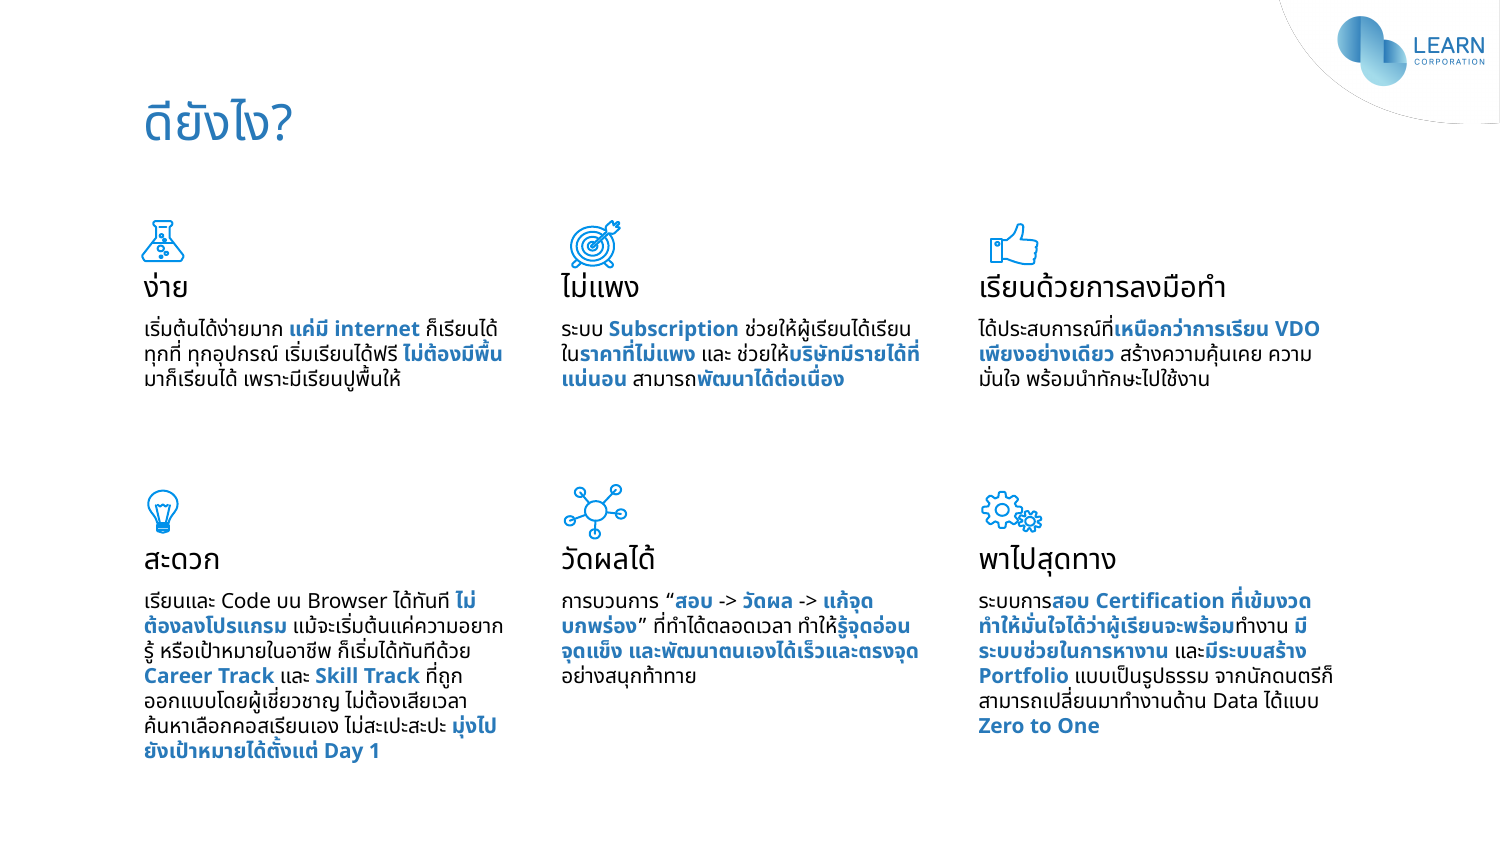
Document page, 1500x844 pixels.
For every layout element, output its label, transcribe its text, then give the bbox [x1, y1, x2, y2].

picture [1279, 0, 1500, 124]
list วัดผลได้ การบวนการ “สอบ -> วัดผล -> แก้จุดบกพร่อง” ที่ทำได้ตลอดเวลา ทำให้รู้จุดอ่อน จุดแข็ง และพัฒนาตนเองได้เร็วและตรงจุด อย่างสนุกท้าทาย [546, 525, 944, 706]
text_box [141, 220, 184, 262]
title ดียังไง? [128, 50, 1372, 166]
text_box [990, 223, 1038, 265]
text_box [570, 220, 620, 268]
list เรียนด้วยการลงมือทำ ได้ประสบการณ์ที่เหนือกว่าการเรียน VDO เพียงอย่างเดียว สร้างความคุ้นเคย ความมั่นใจ พร้อมนำทักษะไปใช้งาน [963, 253, 1361, 445]
list พาไปสุดทาง ระบบการสอบ Certification ที่เข้มงวด ทำให้มั่นใจได้ว่าผู้เรียนจะพร้อมทำงาน มีระบบช่วยในการหางาน และมีระบบสร้าง Portfolio แบบเป็นรูปธรรม จากนักดนตรีก็สามารถเปลี่ยนมาทำงานด้าน Data ได้แบบ Zero to One [963, 525, 1361, 706]
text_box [564, 484, 627, 539]
list สะดวก เรียนและ Code บน Browser ได้ทันที ไม่ต้องลงโปรแกรม แม้จะเริ่มต้นแค่ความอยากรู้ หรือเป้าหมายในอาชีพ ก็เริ่มได้ทันทีด้วย Career Track และ Skill Track ที่ถูกออกแบบโดยผู้เชี่ยวชาญ ไม่ต้องเสียเวลาค้นหาเลือกคอสเรียนเอง ไม่สะเปะสะปะ มุ่งไปยังเป้าหมายได้ตั้งแต่ Day 1 [128, 525, 526, 706]
list ไม่แพง ระบบ Subscription ช่วยให้ผู้เรียนได้เรียนในราคาที่ไม่แพง และ ช่วยให้บริษัทมีรายได้ที่แน่นอน สามารถพัฒนาได้ต่อเนื่อง [546, 253, 944, 445]
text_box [148, 490, 178, 534]
list ง่าย เริ่มต้นได้ง่ายมาก แค่มี internet ก็เรียนได้ทุกที่ ทุกอุปกรณ์ เริ่มเรียนได้ฟรี ไม่ต้องมีพื้นมาก็เรียนได้ เพราะมีเรียนปูพื้นให้ [128, 253, 526, 445]
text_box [982, 491, 1042, 532]
